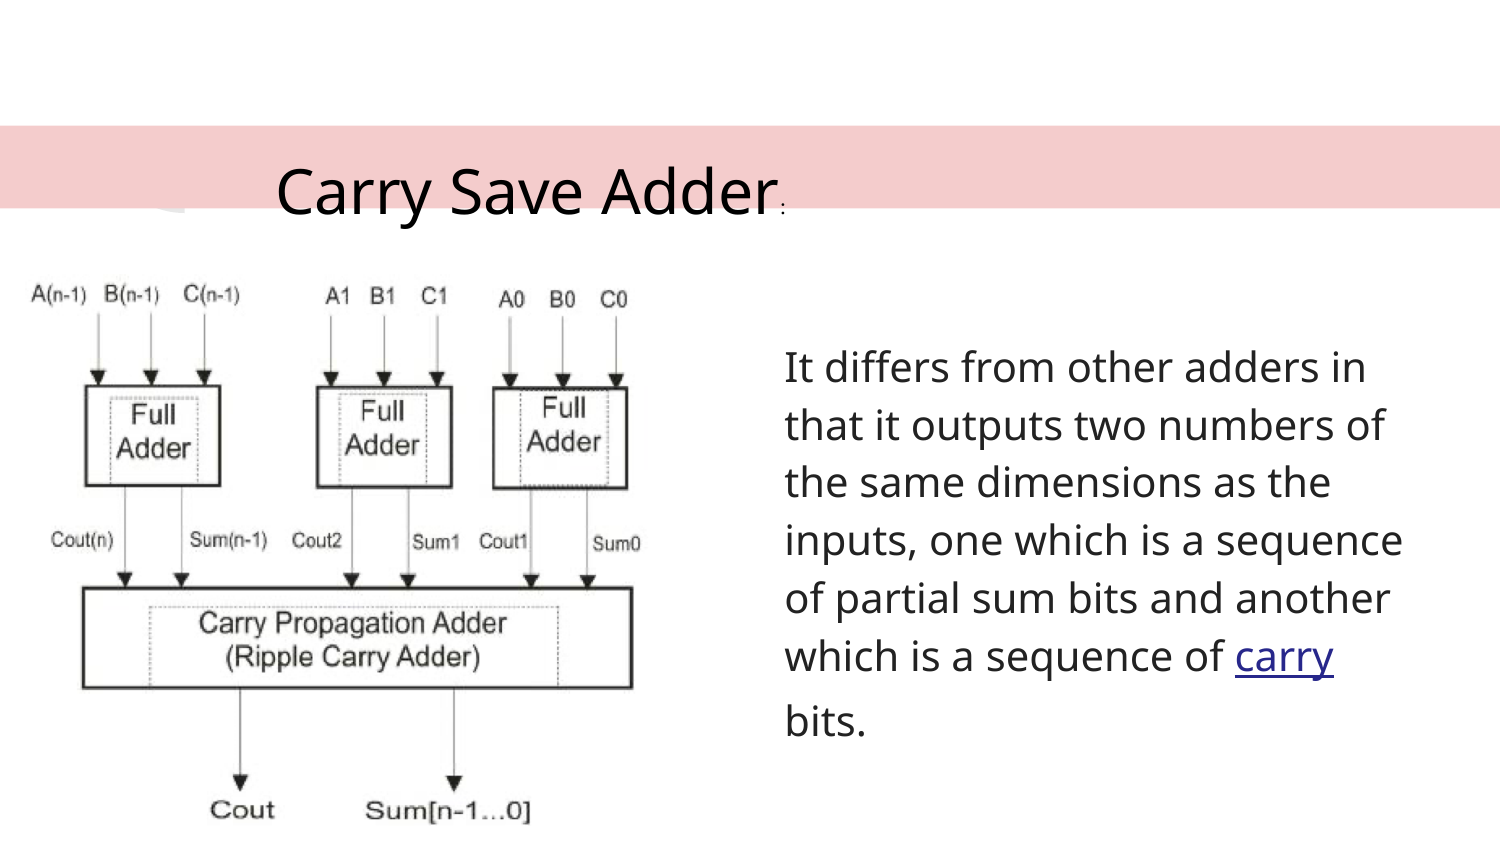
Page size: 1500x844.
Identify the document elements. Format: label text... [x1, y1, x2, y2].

title Carry Save Adder: [0, 125, 1500, 209]
list It differs from other adders in that it outputs two numbers of the same dimensions as the inputs, one which is a sequence of partial sum bits and another which is a sequence of carry bits. [769, 318, 1431, 691]
picture [25, 274, 672, 827]
